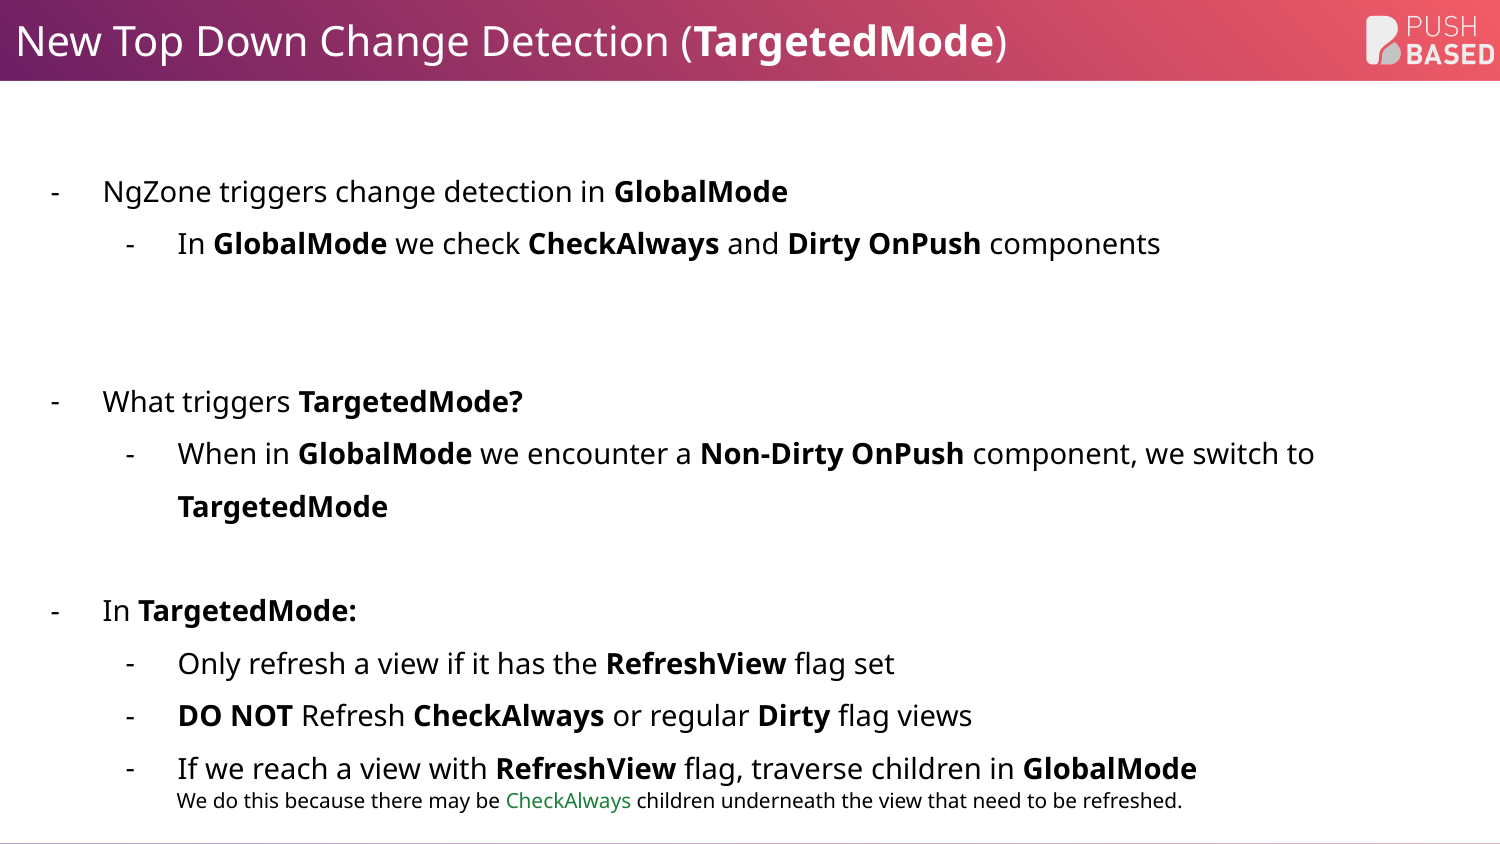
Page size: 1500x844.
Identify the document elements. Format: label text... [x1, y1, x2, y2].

text_box NgZone triggers change detection in GlobalMode In GlobalMode we check CheckAlways and Dirty OnPush components What triggers TargetedMode? When in GlobalMode we encounter a Non-Dirty OnPush component, we switch to TargetedMode In TargetedMode: Only refresh a view if it has the RefreshView flag set DO NOT Refresh CheckAlways or regular Dirty flag views If we reach a view with RefreshView flag, traverse children in GlobalMode [12, 140, 1477, 801]
picture [1359, 0, 1500, 81]
title New Top Down Change Detection (TargetedMode) [0, 0, 1359, 81]
text_box We do this because there may be CheckAlways children underneath the view that need to be refreshed. [161, 772, 1500, 844]
